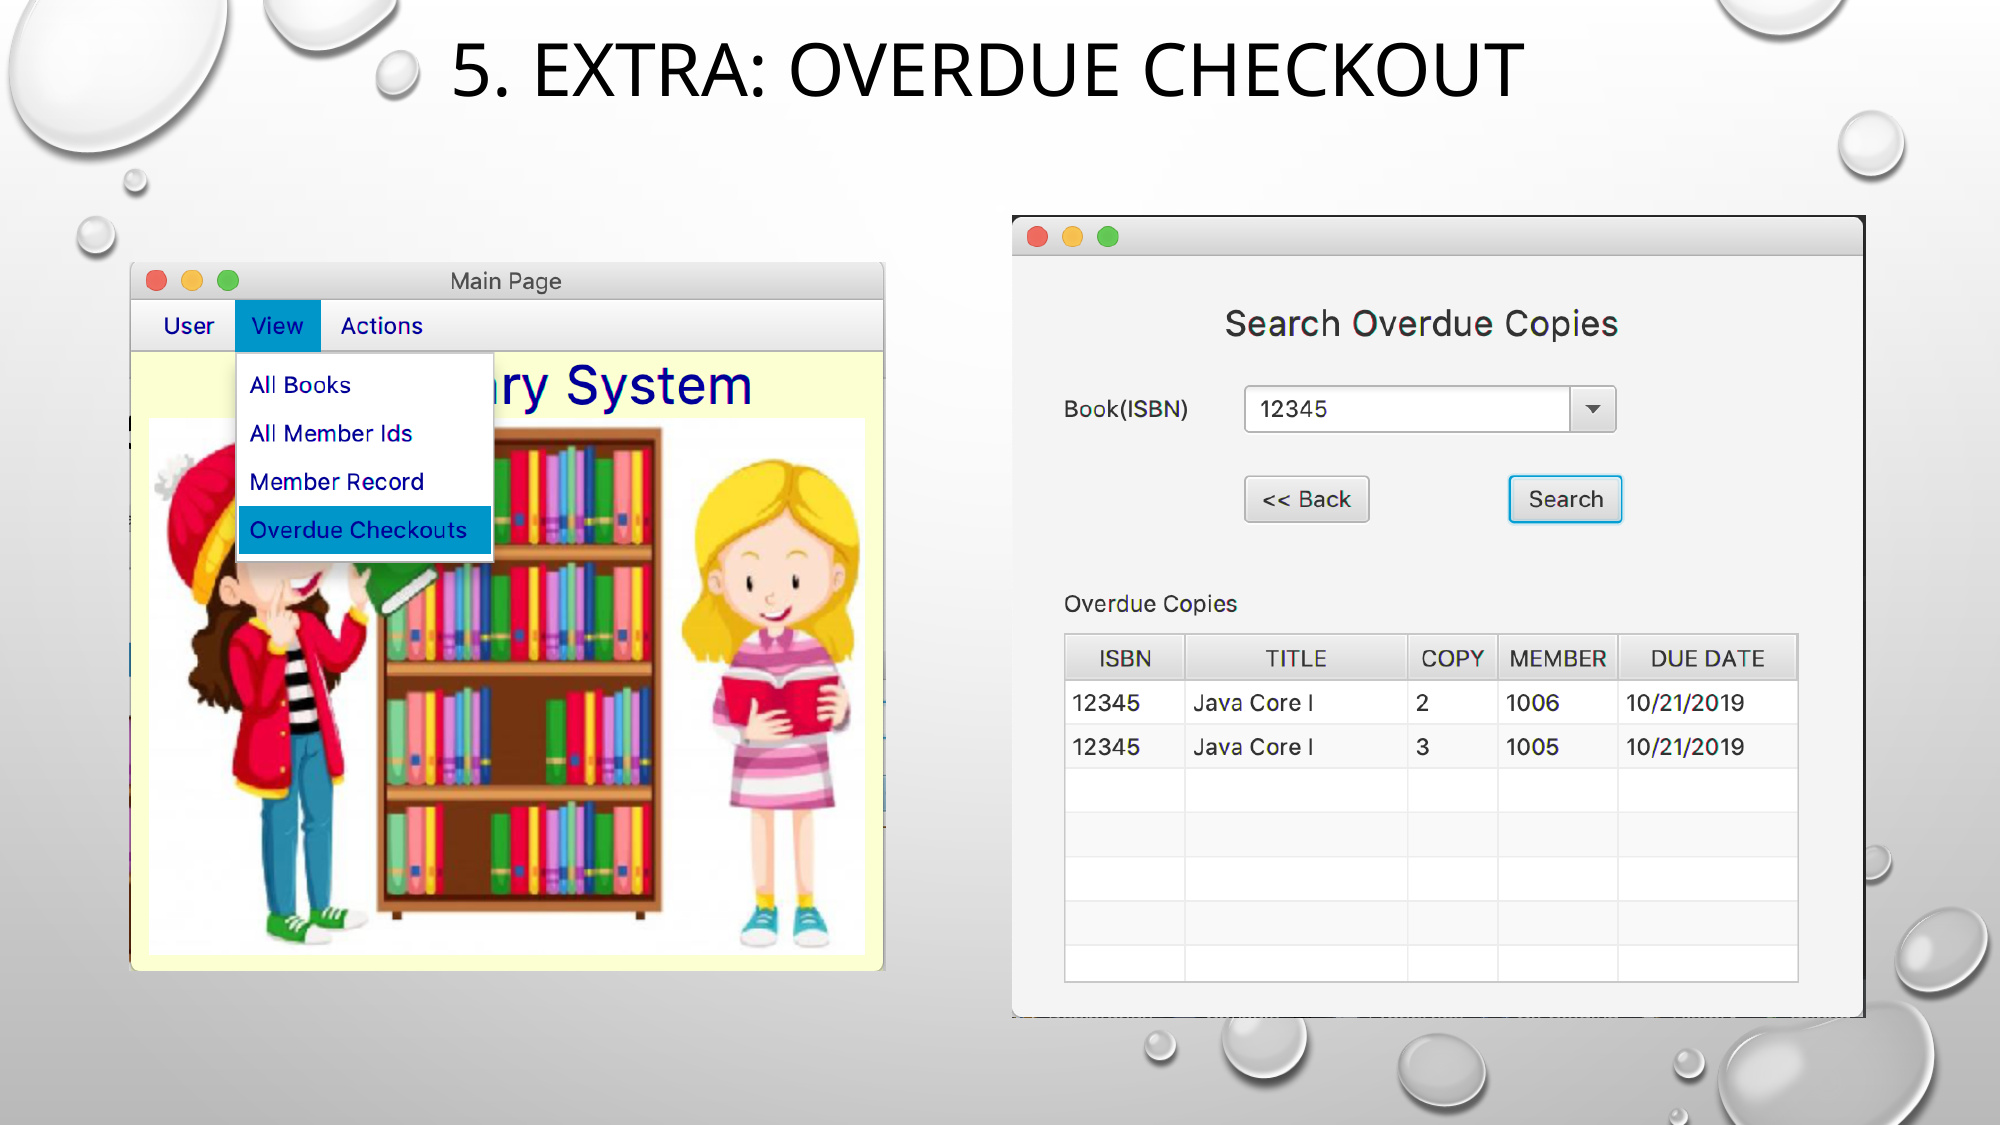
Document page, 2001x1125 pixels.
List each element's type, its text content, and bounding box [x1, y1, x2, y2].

title 5. EXTRA: overdue checkout [148, 25, 1849, 120]
picture [0, 0, 2000, 1125]
